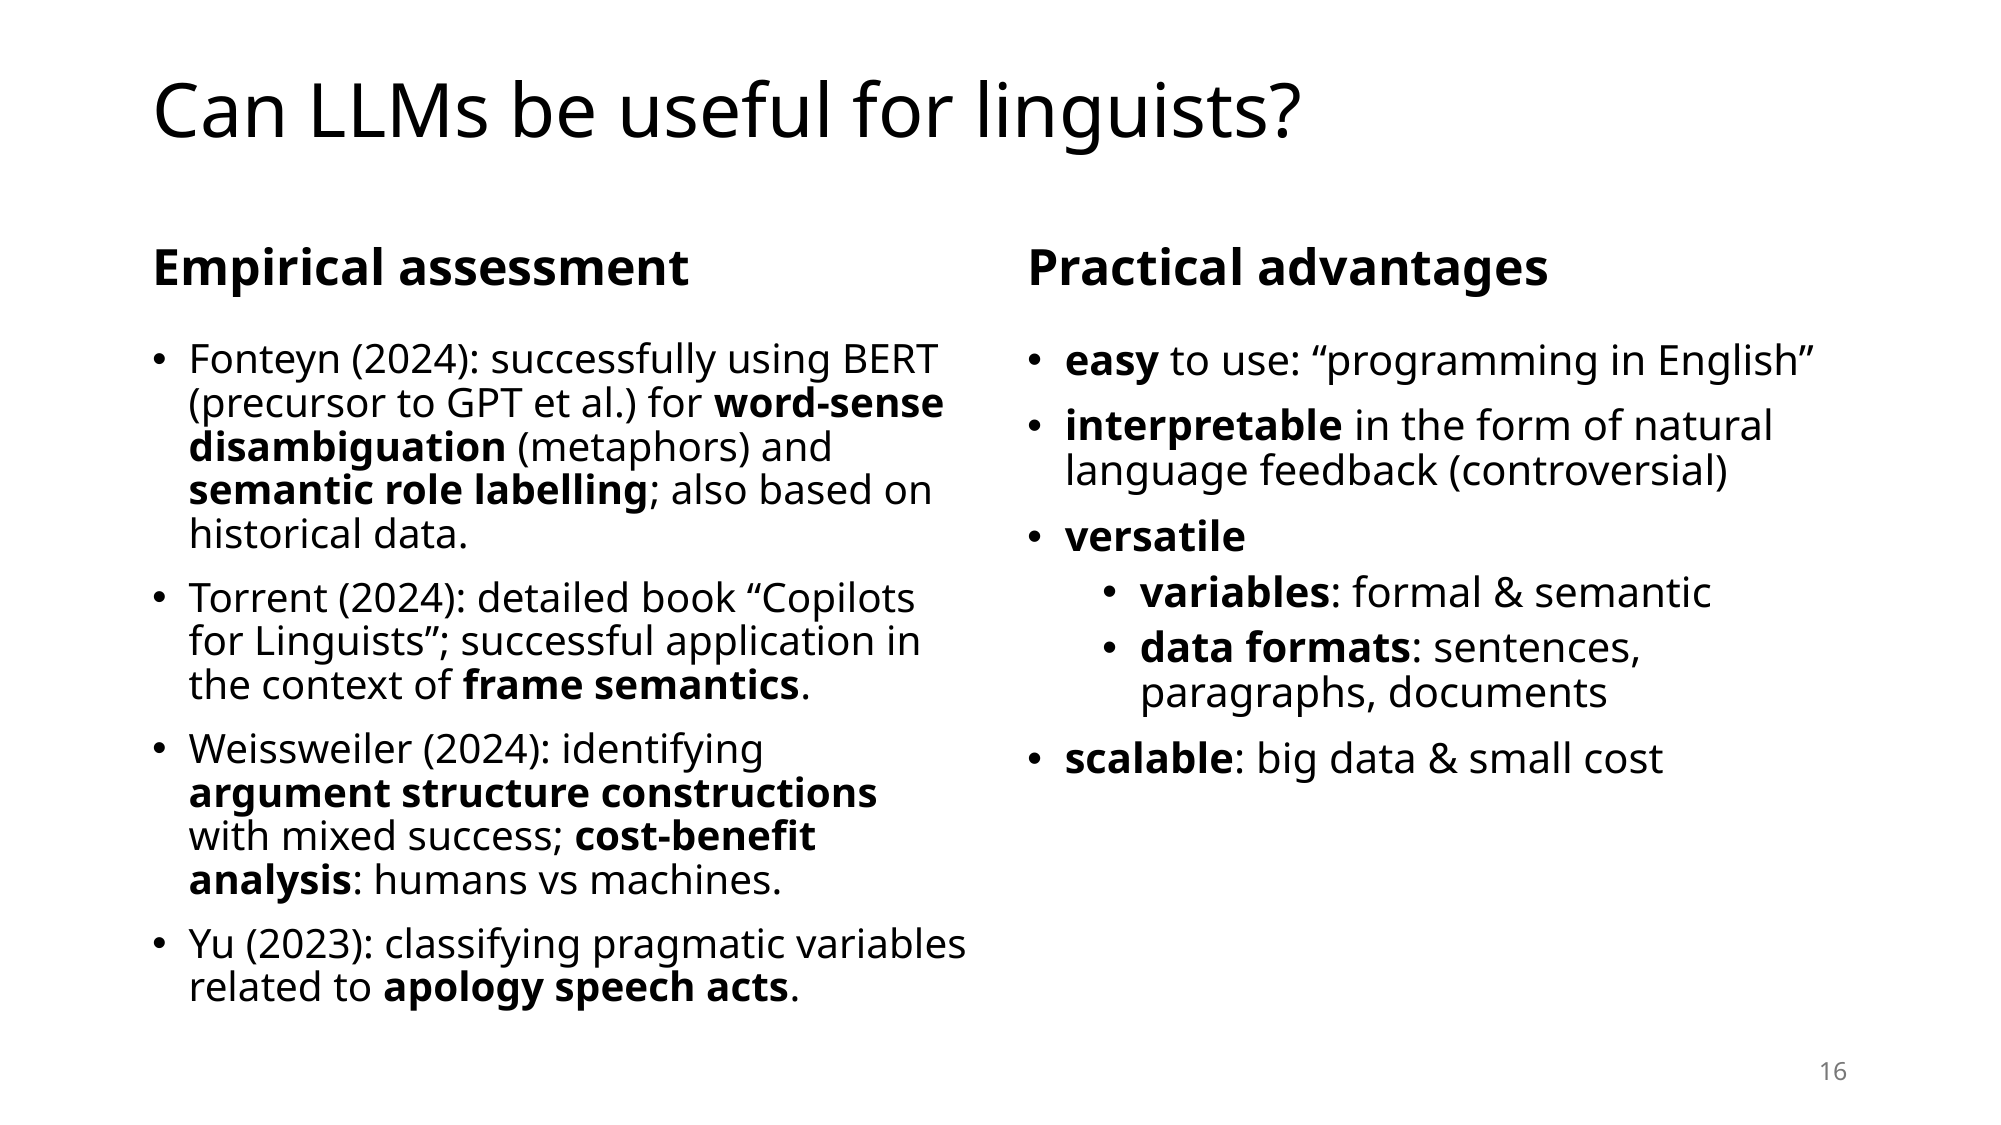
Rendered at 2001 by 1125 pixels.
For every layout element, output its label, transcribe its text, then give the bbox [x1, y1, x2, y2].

list Empirical assessment [137, 168, 984, 304]
title Can LLMs be useful for linguists? [137, 59, 1863, 167]
slide_number 16 [1412, 1042, 1863, 1103]
list Fonteyn (2024): successfully using BERT (precursor to GPT et al.) for word-sense disambiguation (metaphors) and semantic role labelling; also based on historical data. Torrent (2024): detailed book “Copilots for Linguists”; successful application in the context of frame semantics. Weissweiler (2024): identifying argument structure constructions with mixed success; cost-benefit analysis: humans vs machines. Yu (2023): classifying pragmatic variables related to apology speech acts. [137, 331, 984, 1043]
list Practical advantages [1012, 168, 1863, 304]
list easy to use: “programming in English” interpretable in the form of natural language feedback (controversial) versatile variables: formal & semantic data formats: sentences, paragraphs, documents scalable: big data & small cost [1012, 331, 1863, 1017]
